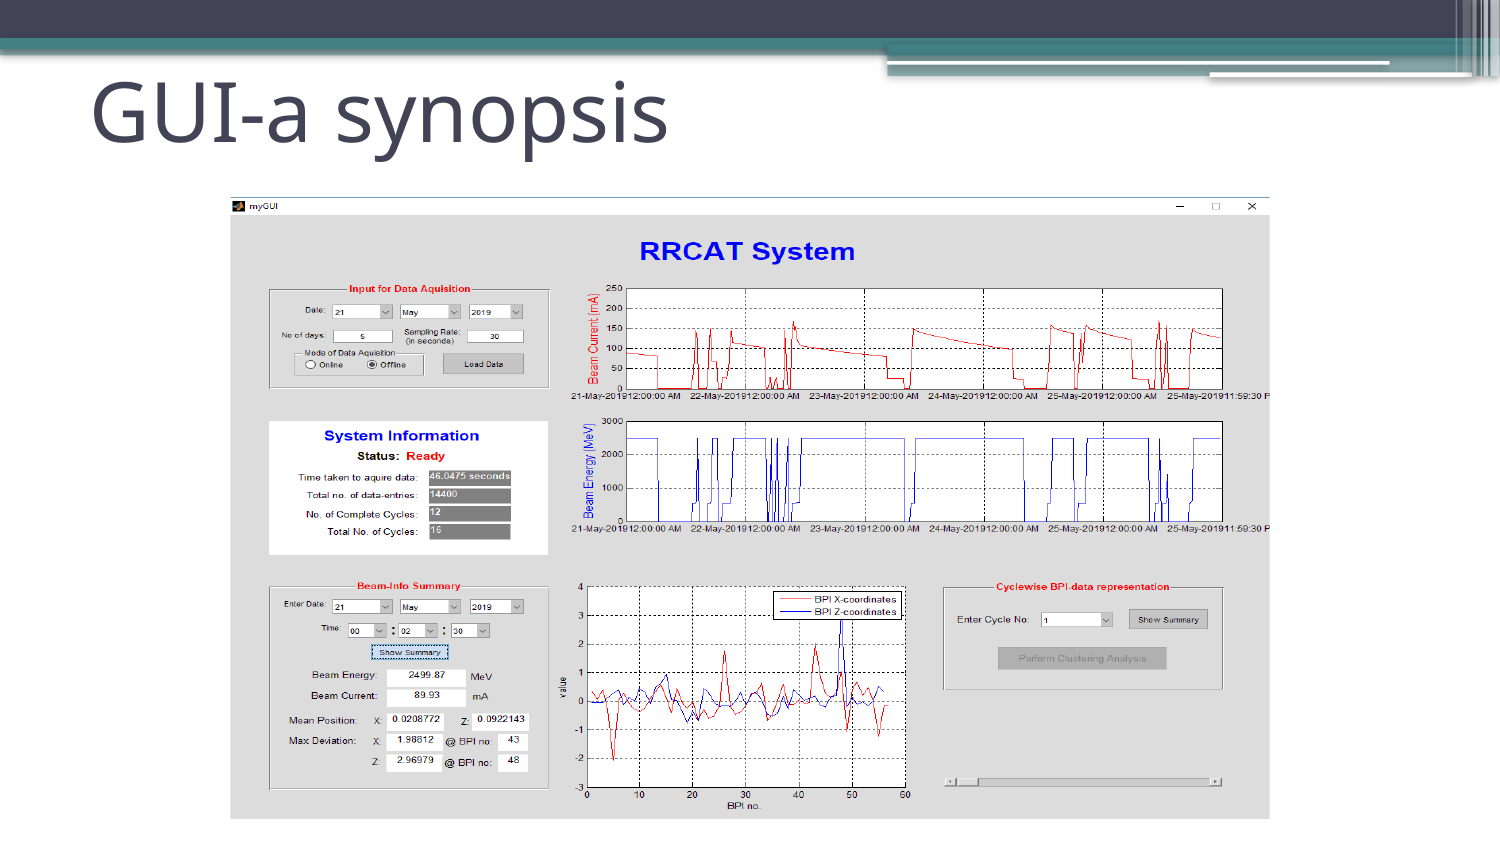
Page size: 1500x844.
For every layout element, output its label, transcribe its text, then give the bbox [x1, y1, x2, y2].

picture [229, 197, 1270, 819]
title GUI-a synopsis [75, 43, 1425, 176]
